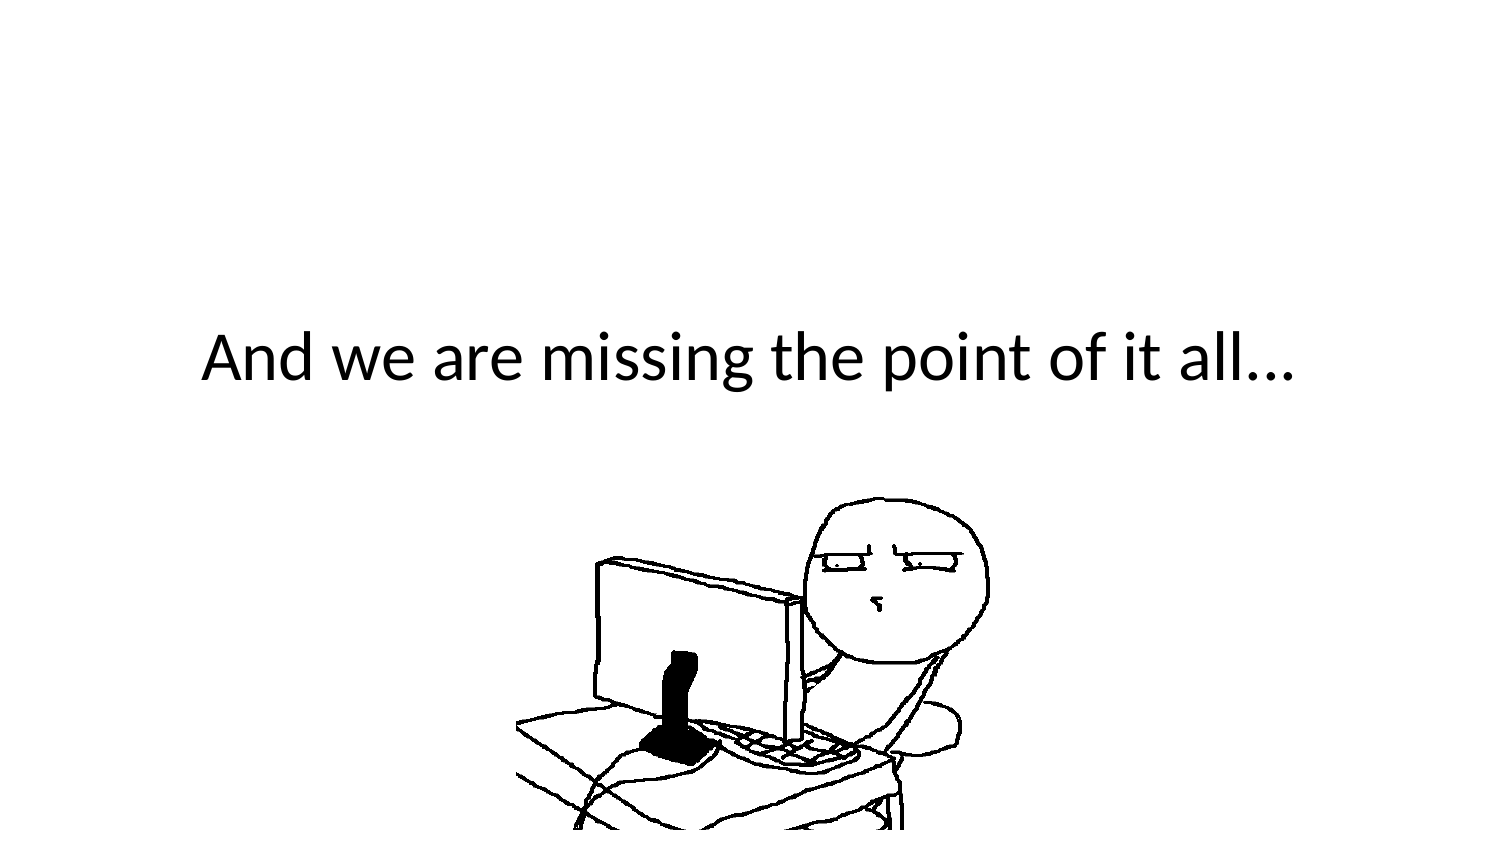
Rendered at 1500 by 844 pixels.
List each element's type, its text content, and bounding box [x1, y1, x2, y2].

picture [516, 413, 1021, 831]
title And we are missing the point of it all... [112, 262, 1388, 443]
